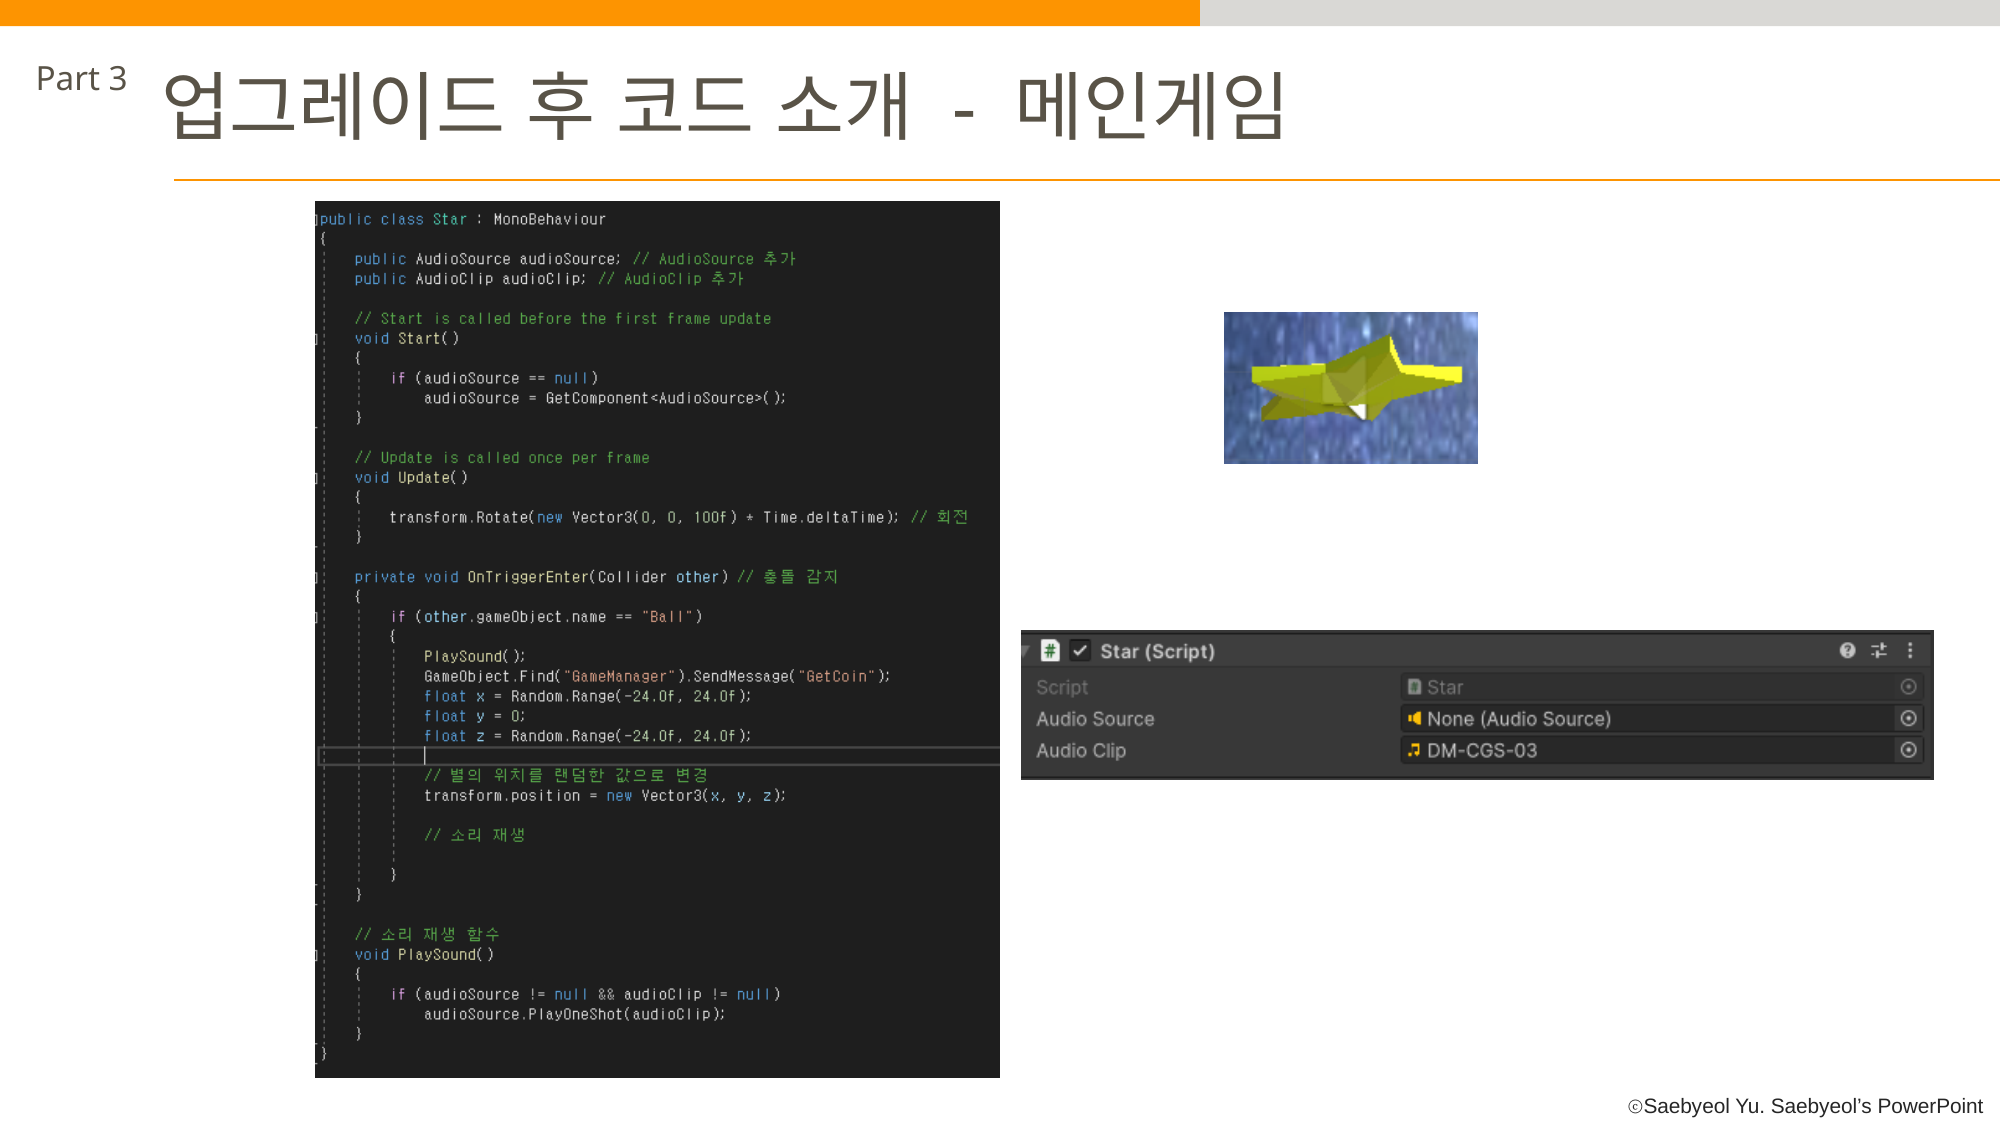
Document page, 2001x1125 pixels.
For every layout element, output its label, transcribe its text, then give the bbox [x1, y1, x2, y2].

text_box [1201, 0, 1599, 27]
text_box [799, 0, 1201, 27]
text_box [0, 0, 399, 27]
text_box 업그레이드 후 코드 소개 - 메인게임 [146, 52, 1306, 158]
picture [1021, 630, 1934, 780]
text_box [1599, 0, 2000, 27]
picture [315, 201, 1001, 1078]
picture [1224, 312, 1478, 464]
text_box Part 3 [20, 49, 143, 105]
text_box [399, 0, 799, 27]
